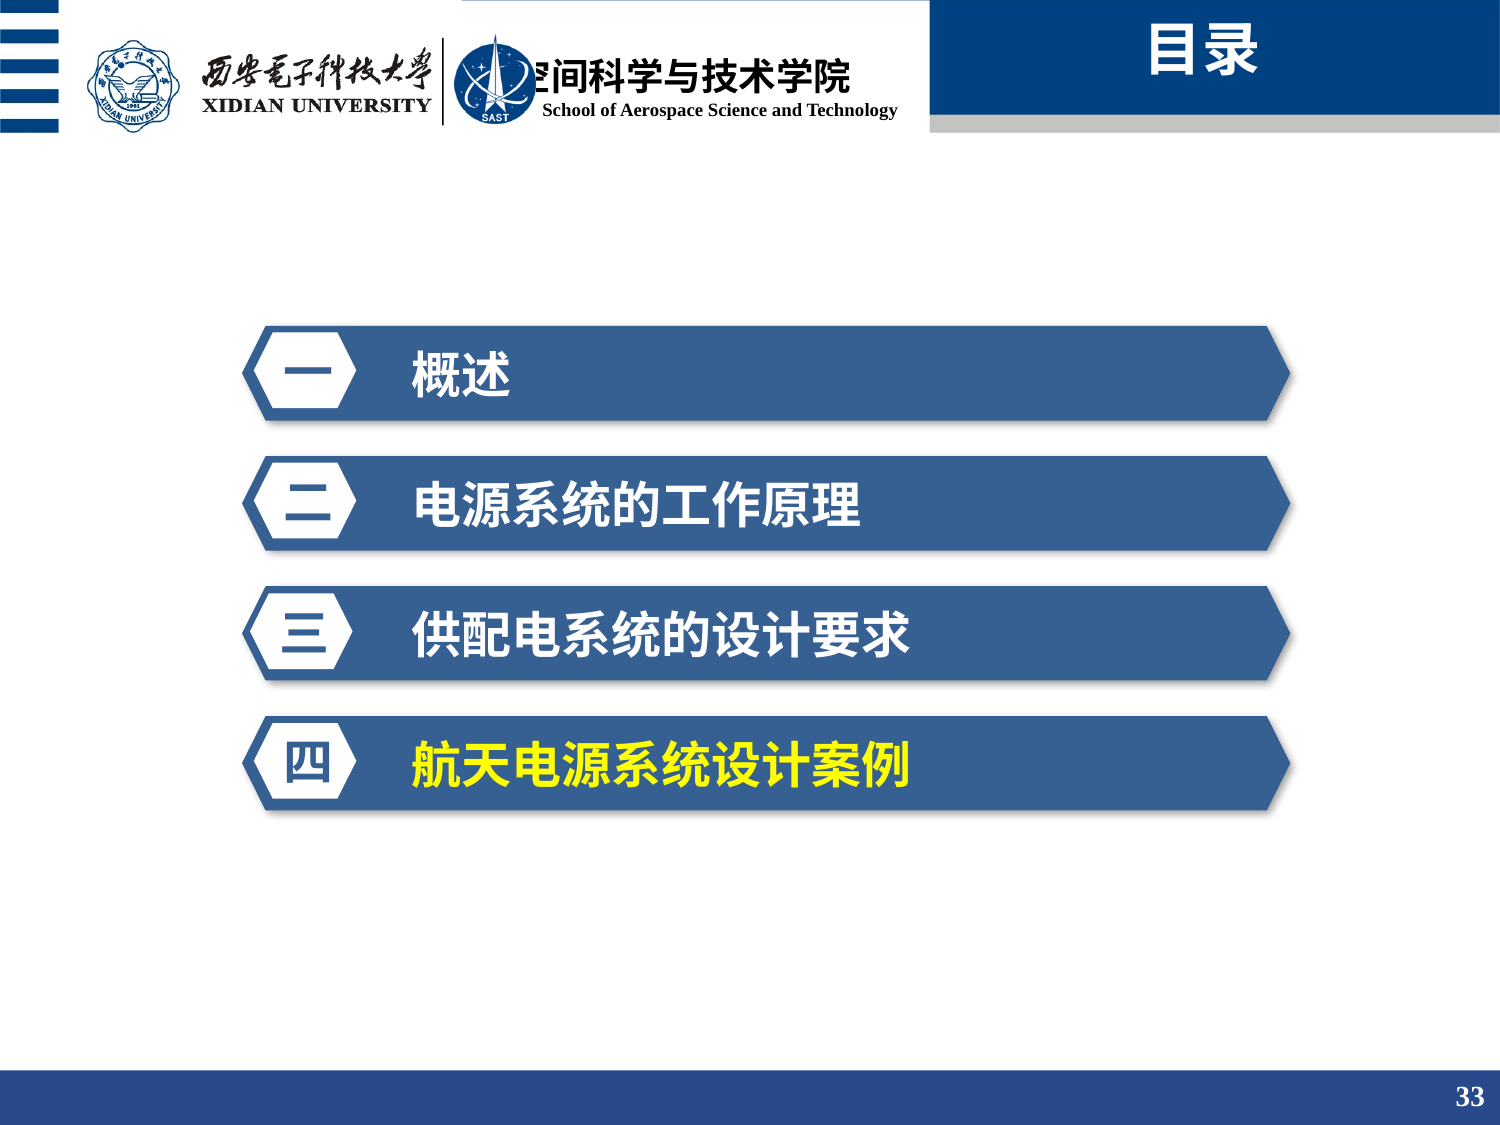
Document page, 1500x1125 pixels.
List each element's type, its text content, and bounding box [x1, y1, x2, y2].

picture [0, 0, 1500, 1070]
text_box 二 [251, 460, 359, 541]
text_box 电源系统的工作原理 [240, 454, 1293, 553]
text_box 供配电系统的设计要求 [240, 584, 1293, 683]
text_box 航天电源系统设计案例 [240, 713, 1293, 813]
text_box 概述 [240, 323, 1293, 423]
text_box 一 [251, 330, 359, 411]
text_box 四 [251, 720, 359, 801]
text_box 目录 [1129, 5, 1276, 90]
text_box 三 [248, 591, 355, 672]
